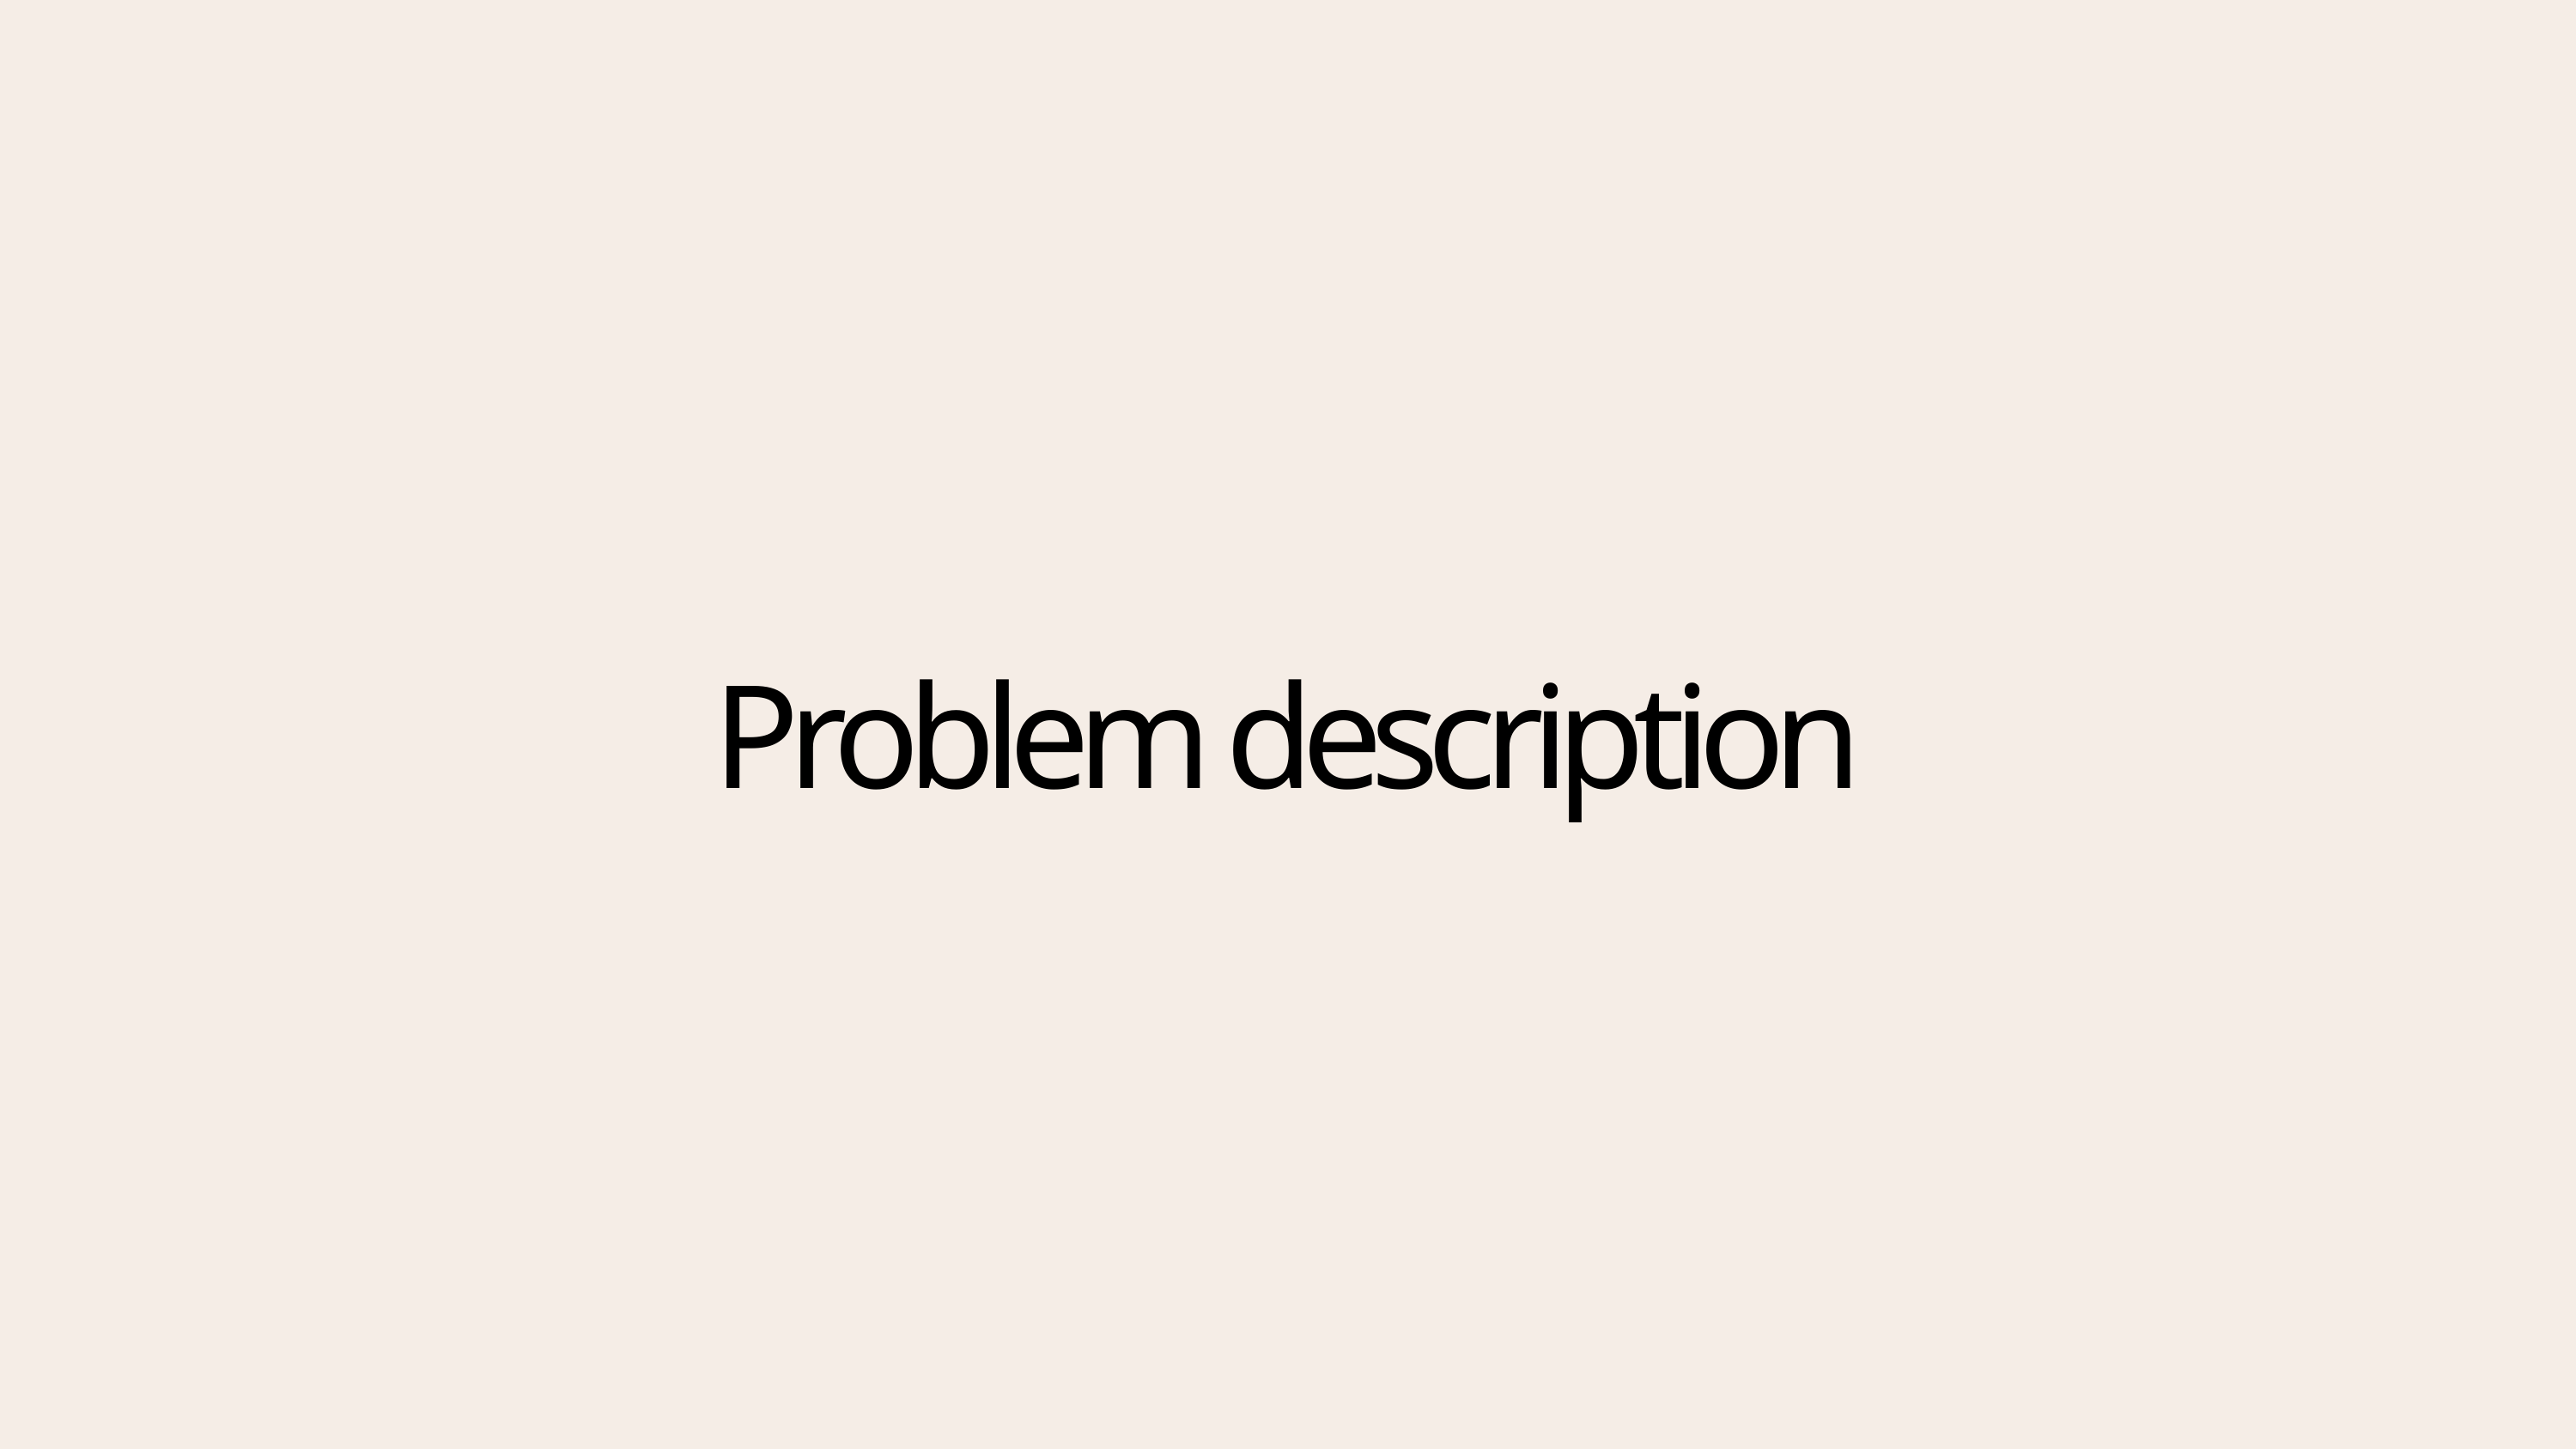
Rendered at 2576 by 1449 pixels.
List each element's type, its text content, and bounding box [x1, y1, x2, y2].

text_box Problem description [664, 616, 1912, 818]
